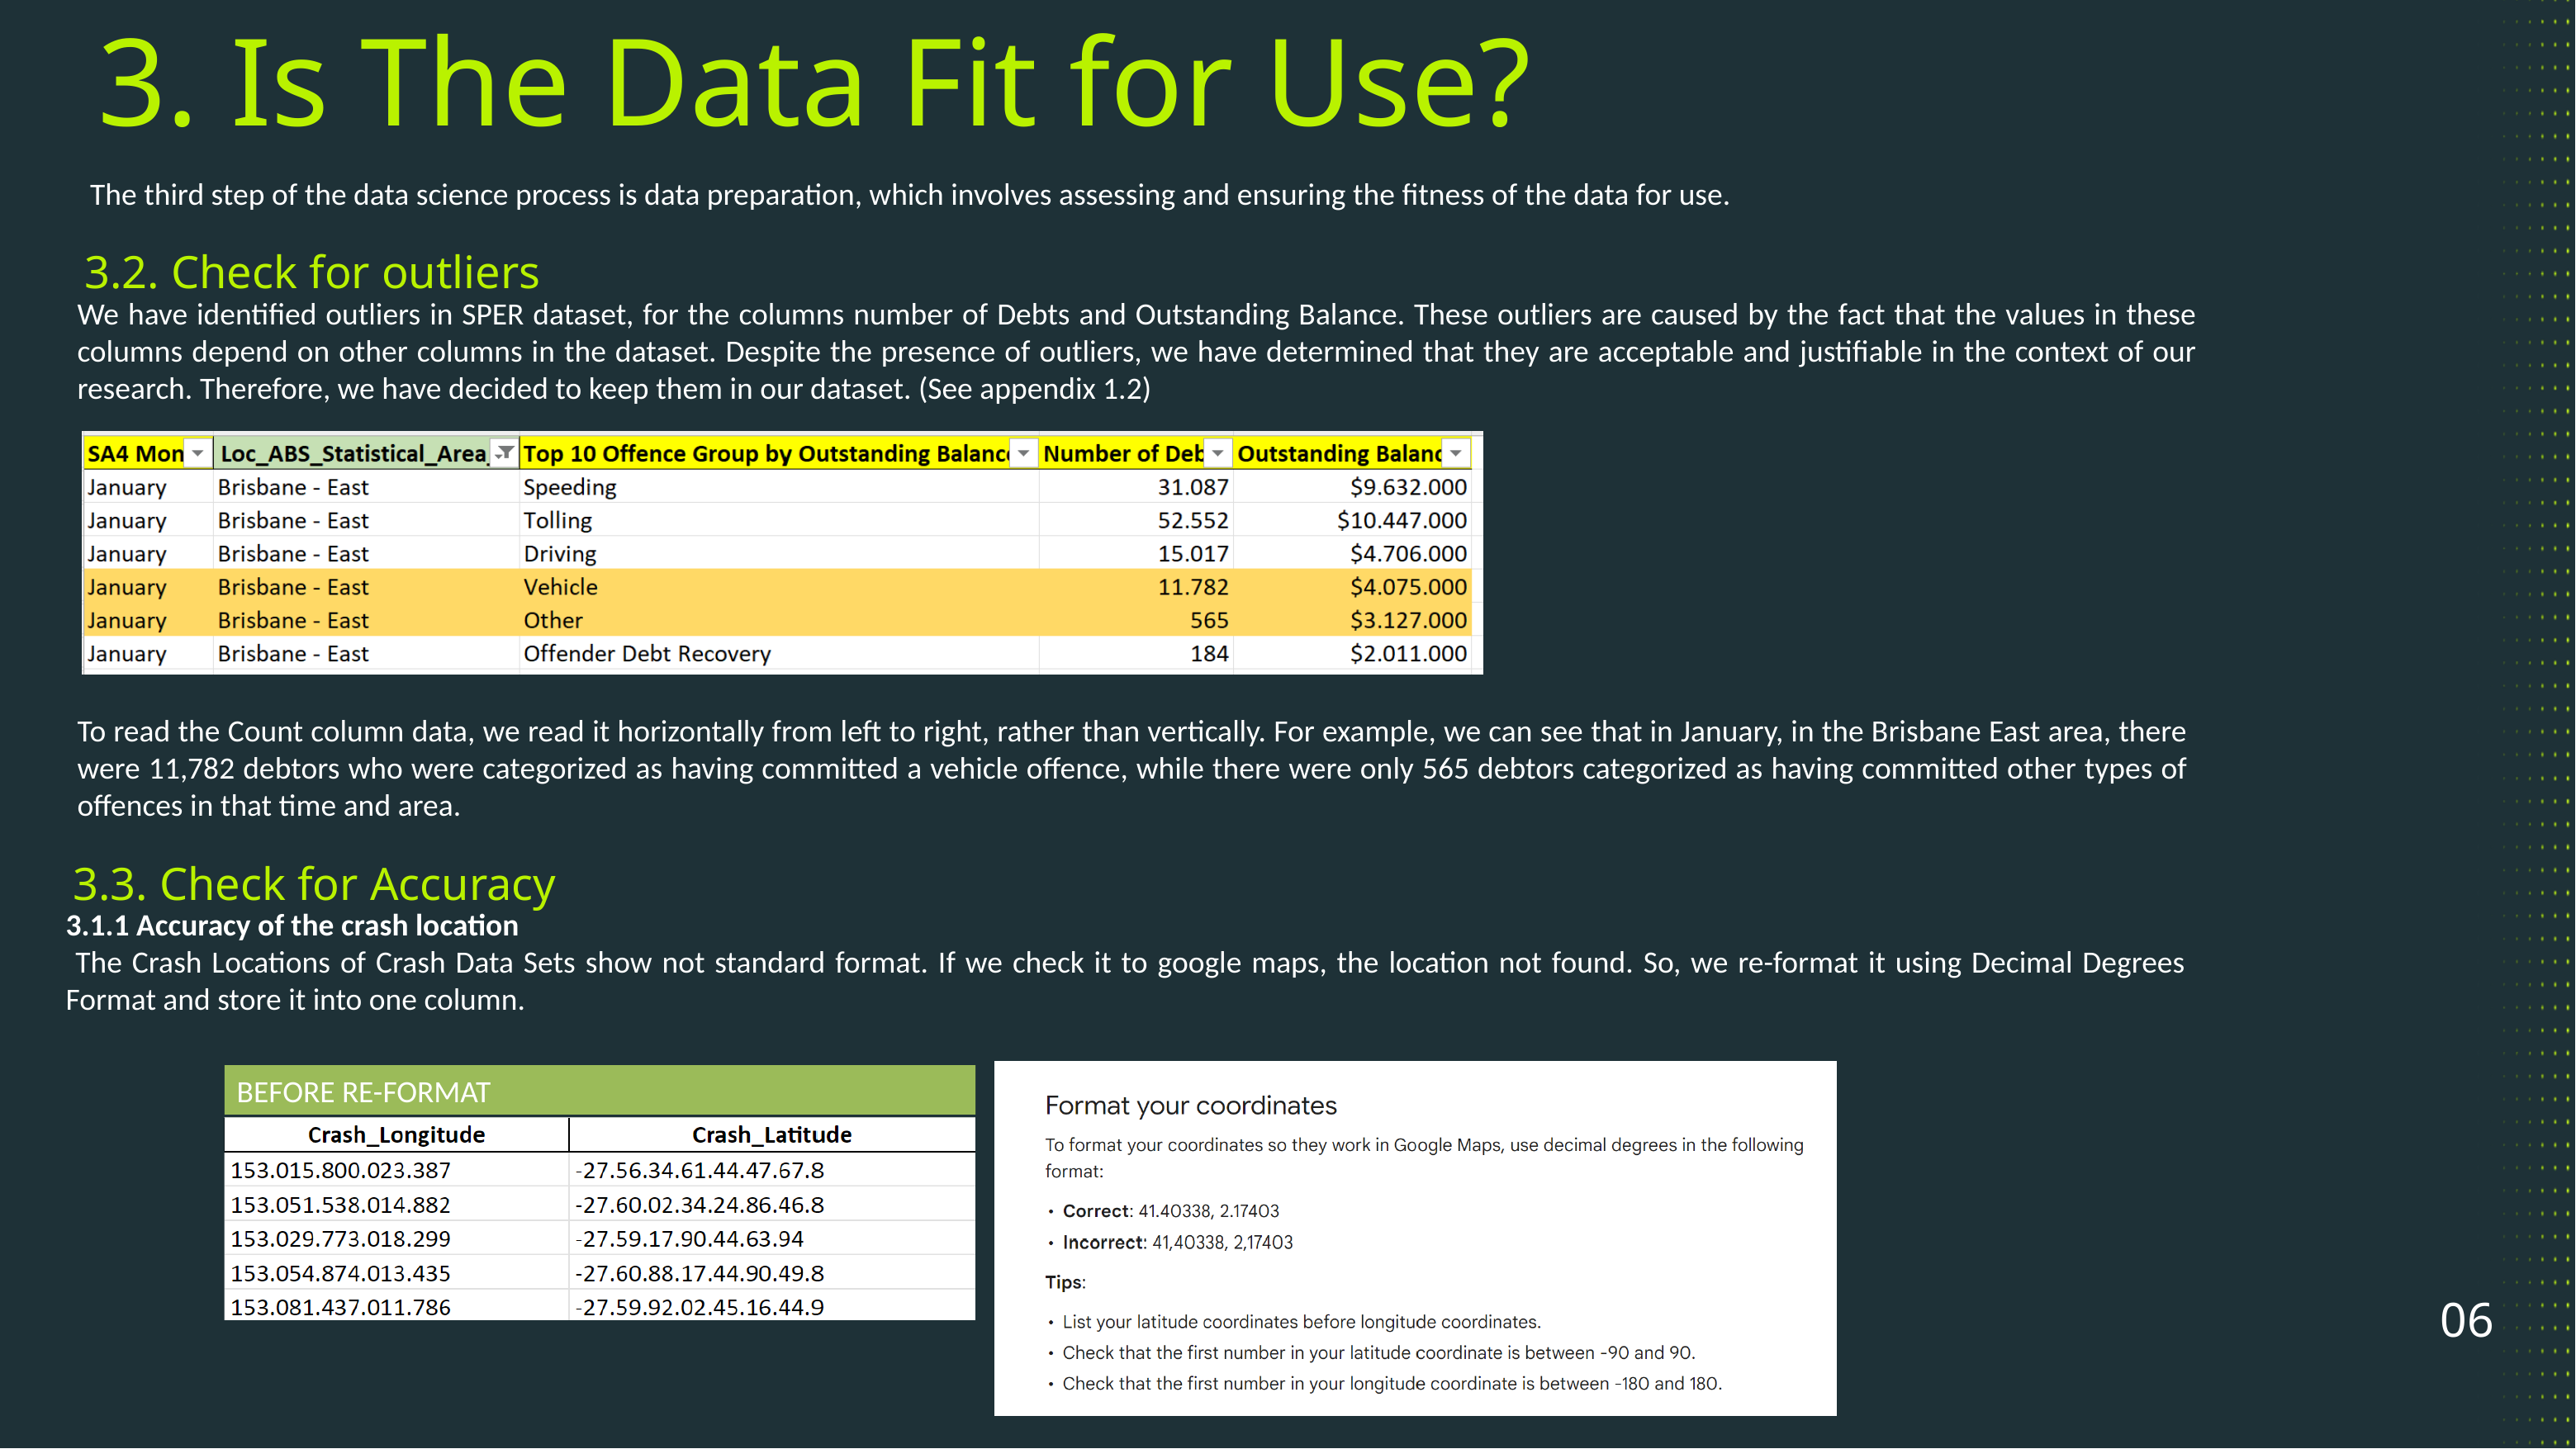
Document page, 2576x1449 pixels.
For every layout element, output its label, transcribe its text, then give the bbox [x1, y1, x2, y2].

text_box 3.2. Check for outliers [84, 239, 943, 287]
picture [224, 1117, 976, 1320]
text_box 3. Is The Data Fit for Use? [97, 5, 2147, 151]
picture [81, 0, 2576, 1449]
text_box 3.1.1 Accuracy of the crash location The Crash Locations of Crash Data Sets show not standard format. If we check it to google maps, the location not found. So, we re-format it using Decimal Degrees Format and store it into one column. [53, 899, 2200, 1060]
text_box 06 [2261, 1299, 2494, 1347]
picture [994, 1061, 1837, 1416]
text_box 3.3. Check for Accuracy [73, 850, 932, 899]
text_box We have identified outliers in SPER dataset, for the columns number of Debts and Outstanding Balance. These outliers are caused by the fact that the values in these columns depend on other columns in the dataset. Despite the presence of outliers, we have determined that they are acceptable and justifiable in the context of our research. Therefore, we have decided to keep them in our dataset. (See appendix 1.2) [64, 287, 2212, 449]
text_box The third step of the data science process is data preparation, which involves assessing and ensuring the fitness of the data for use. [78, 168, 2205, 218]
text_box To read the Count column data, we read it horizontally from left to right, rather than vertically. For example, we can see that in January, in the Brisbane East area, there were 11,782 debtors who were categorized as having committed a vehicle offence, while there were only 565 debtors categorized as having committed other types of offences in that time and area. [64, 704, 2202, 829]
text_box BEFORE RE-FORMAT [224, 1065, 976, 1115]
